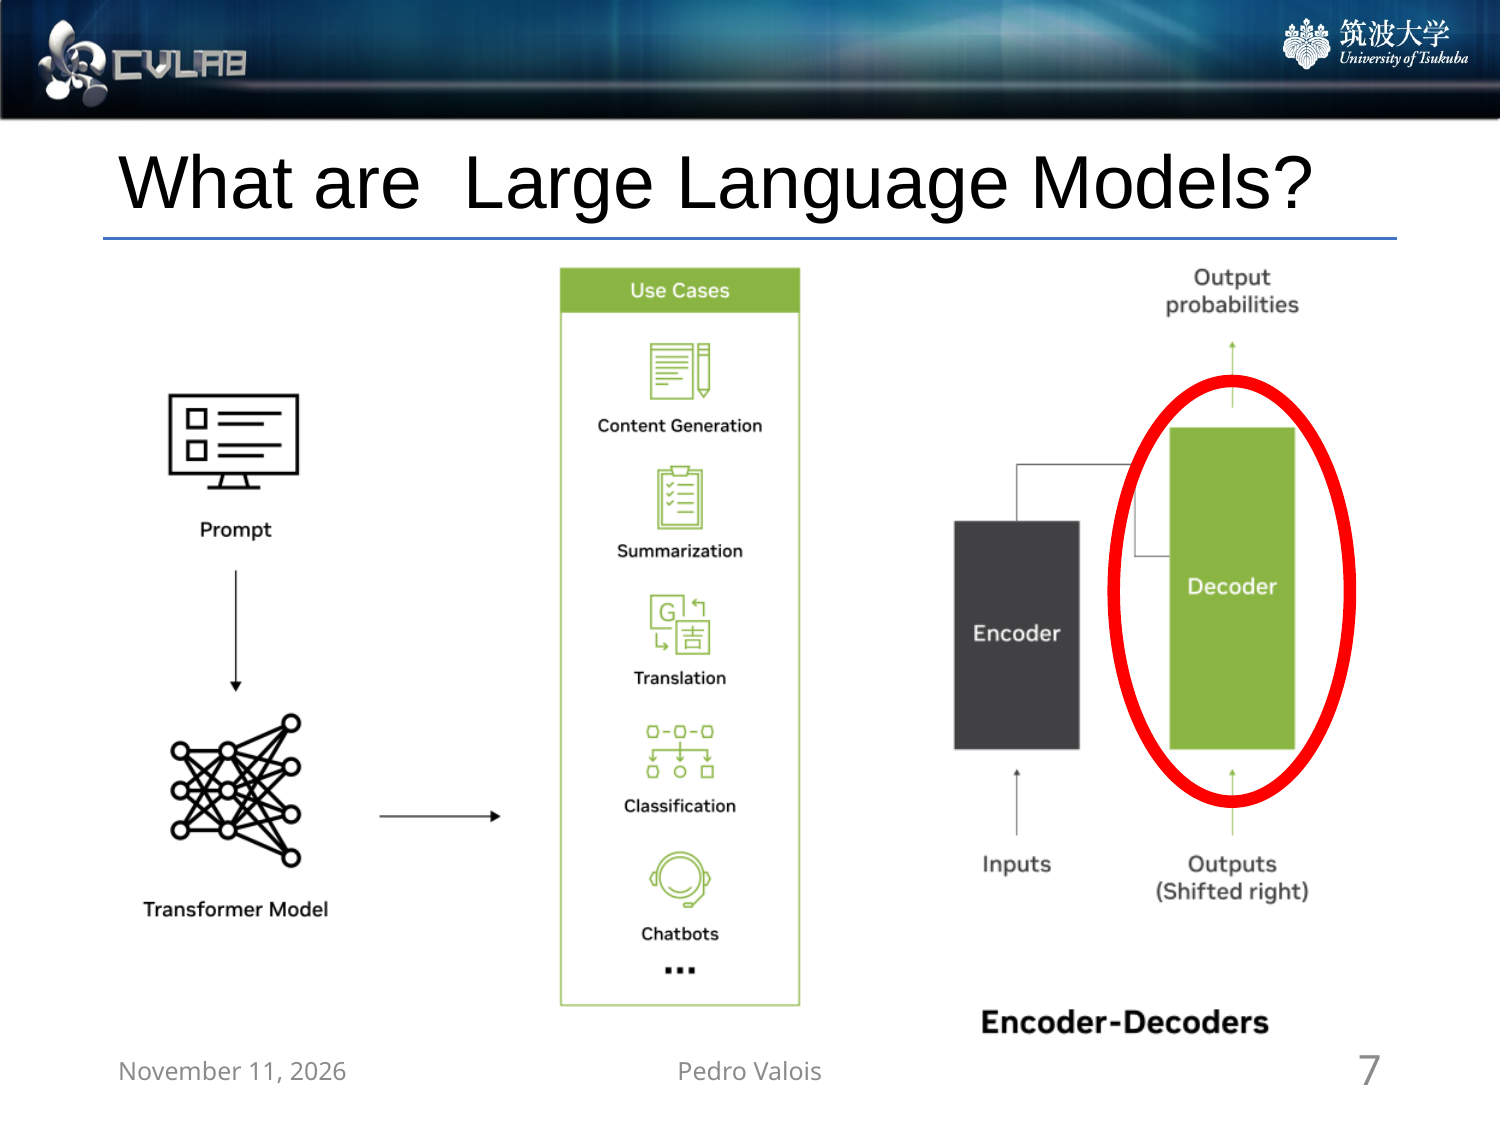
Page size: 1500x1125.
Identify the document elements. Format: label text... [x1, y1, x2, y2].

picture [941, 251, 1317, 1061]
footer Pedro Valois [496, 1042, 1004, 1103]
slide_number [103, 1042, 441, 1103]
text_box [1317, 443, 1351, 740]
title What are Large Language Models? [103, 131, 1400, 238]
slide_number 7 [1059, 1042, 1397, 1103]
picture [0, 0, 1500, 152]
picture [103, 266, 810, 1014]
